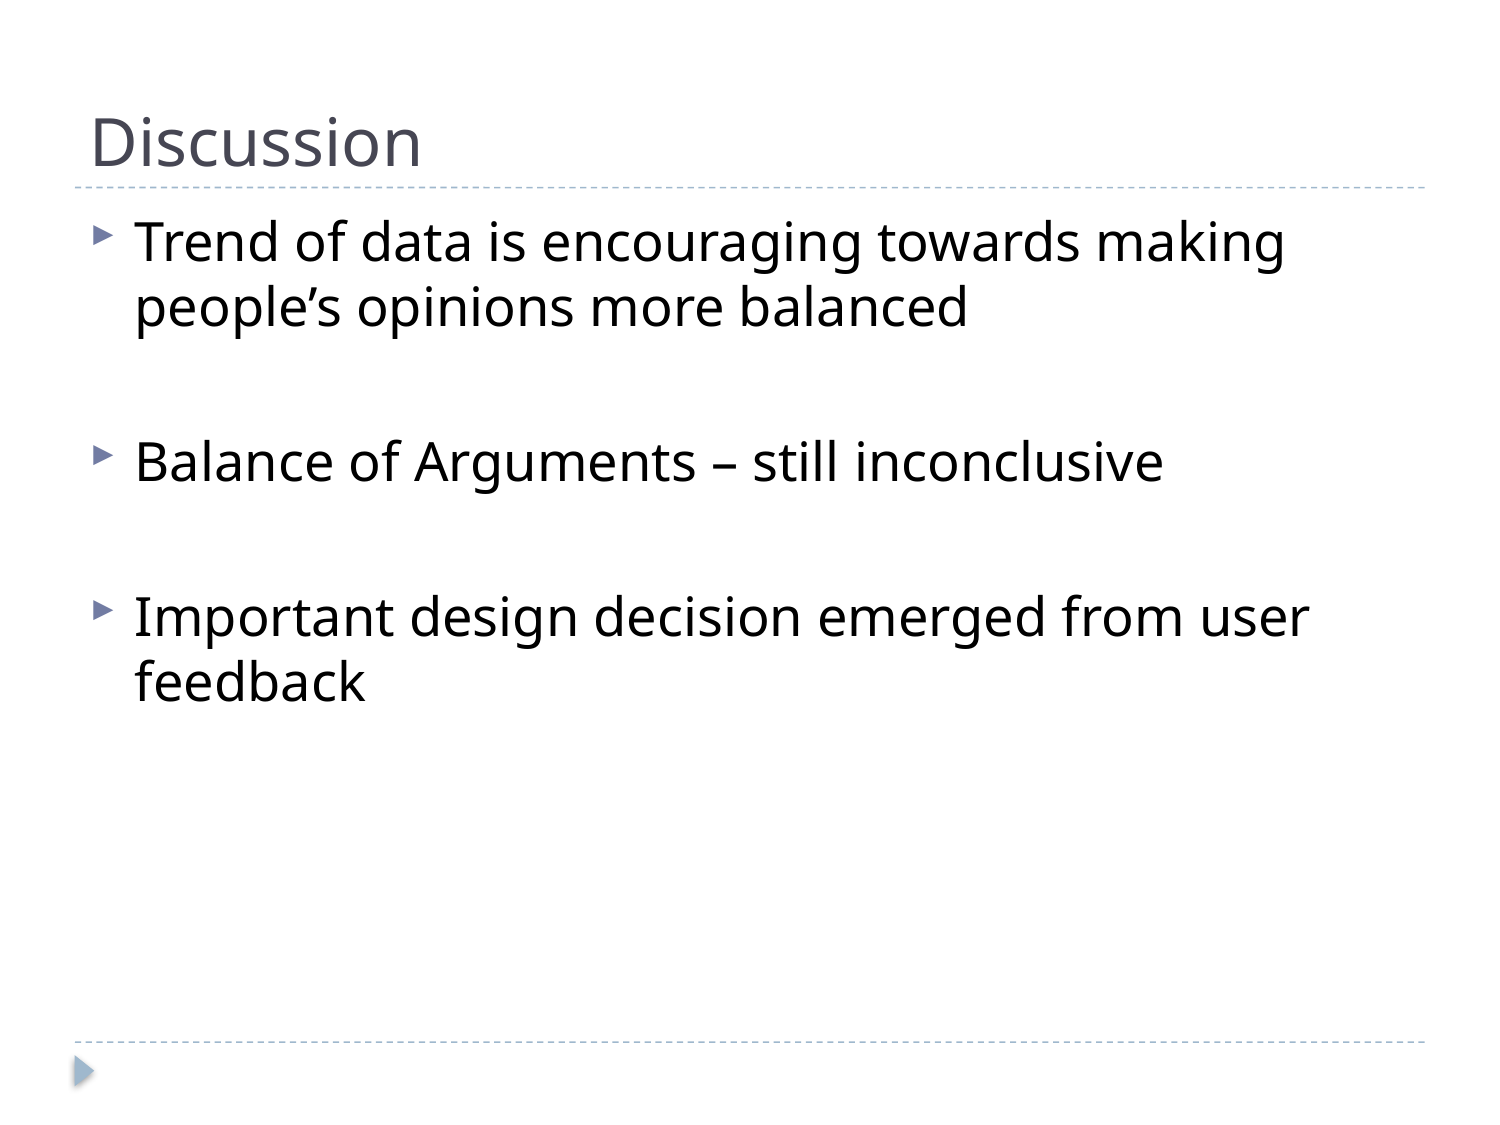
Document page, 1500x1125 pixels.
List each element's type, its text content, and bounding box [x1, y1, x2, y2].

title Discussion [75, 24, 1425, 188]
list Trend of data is encouraging towards making people’s opinions more balanced Balance of Arguments – still inconclusive Important design decision emerged from user feedback [75, 200, 1425, 1010]
